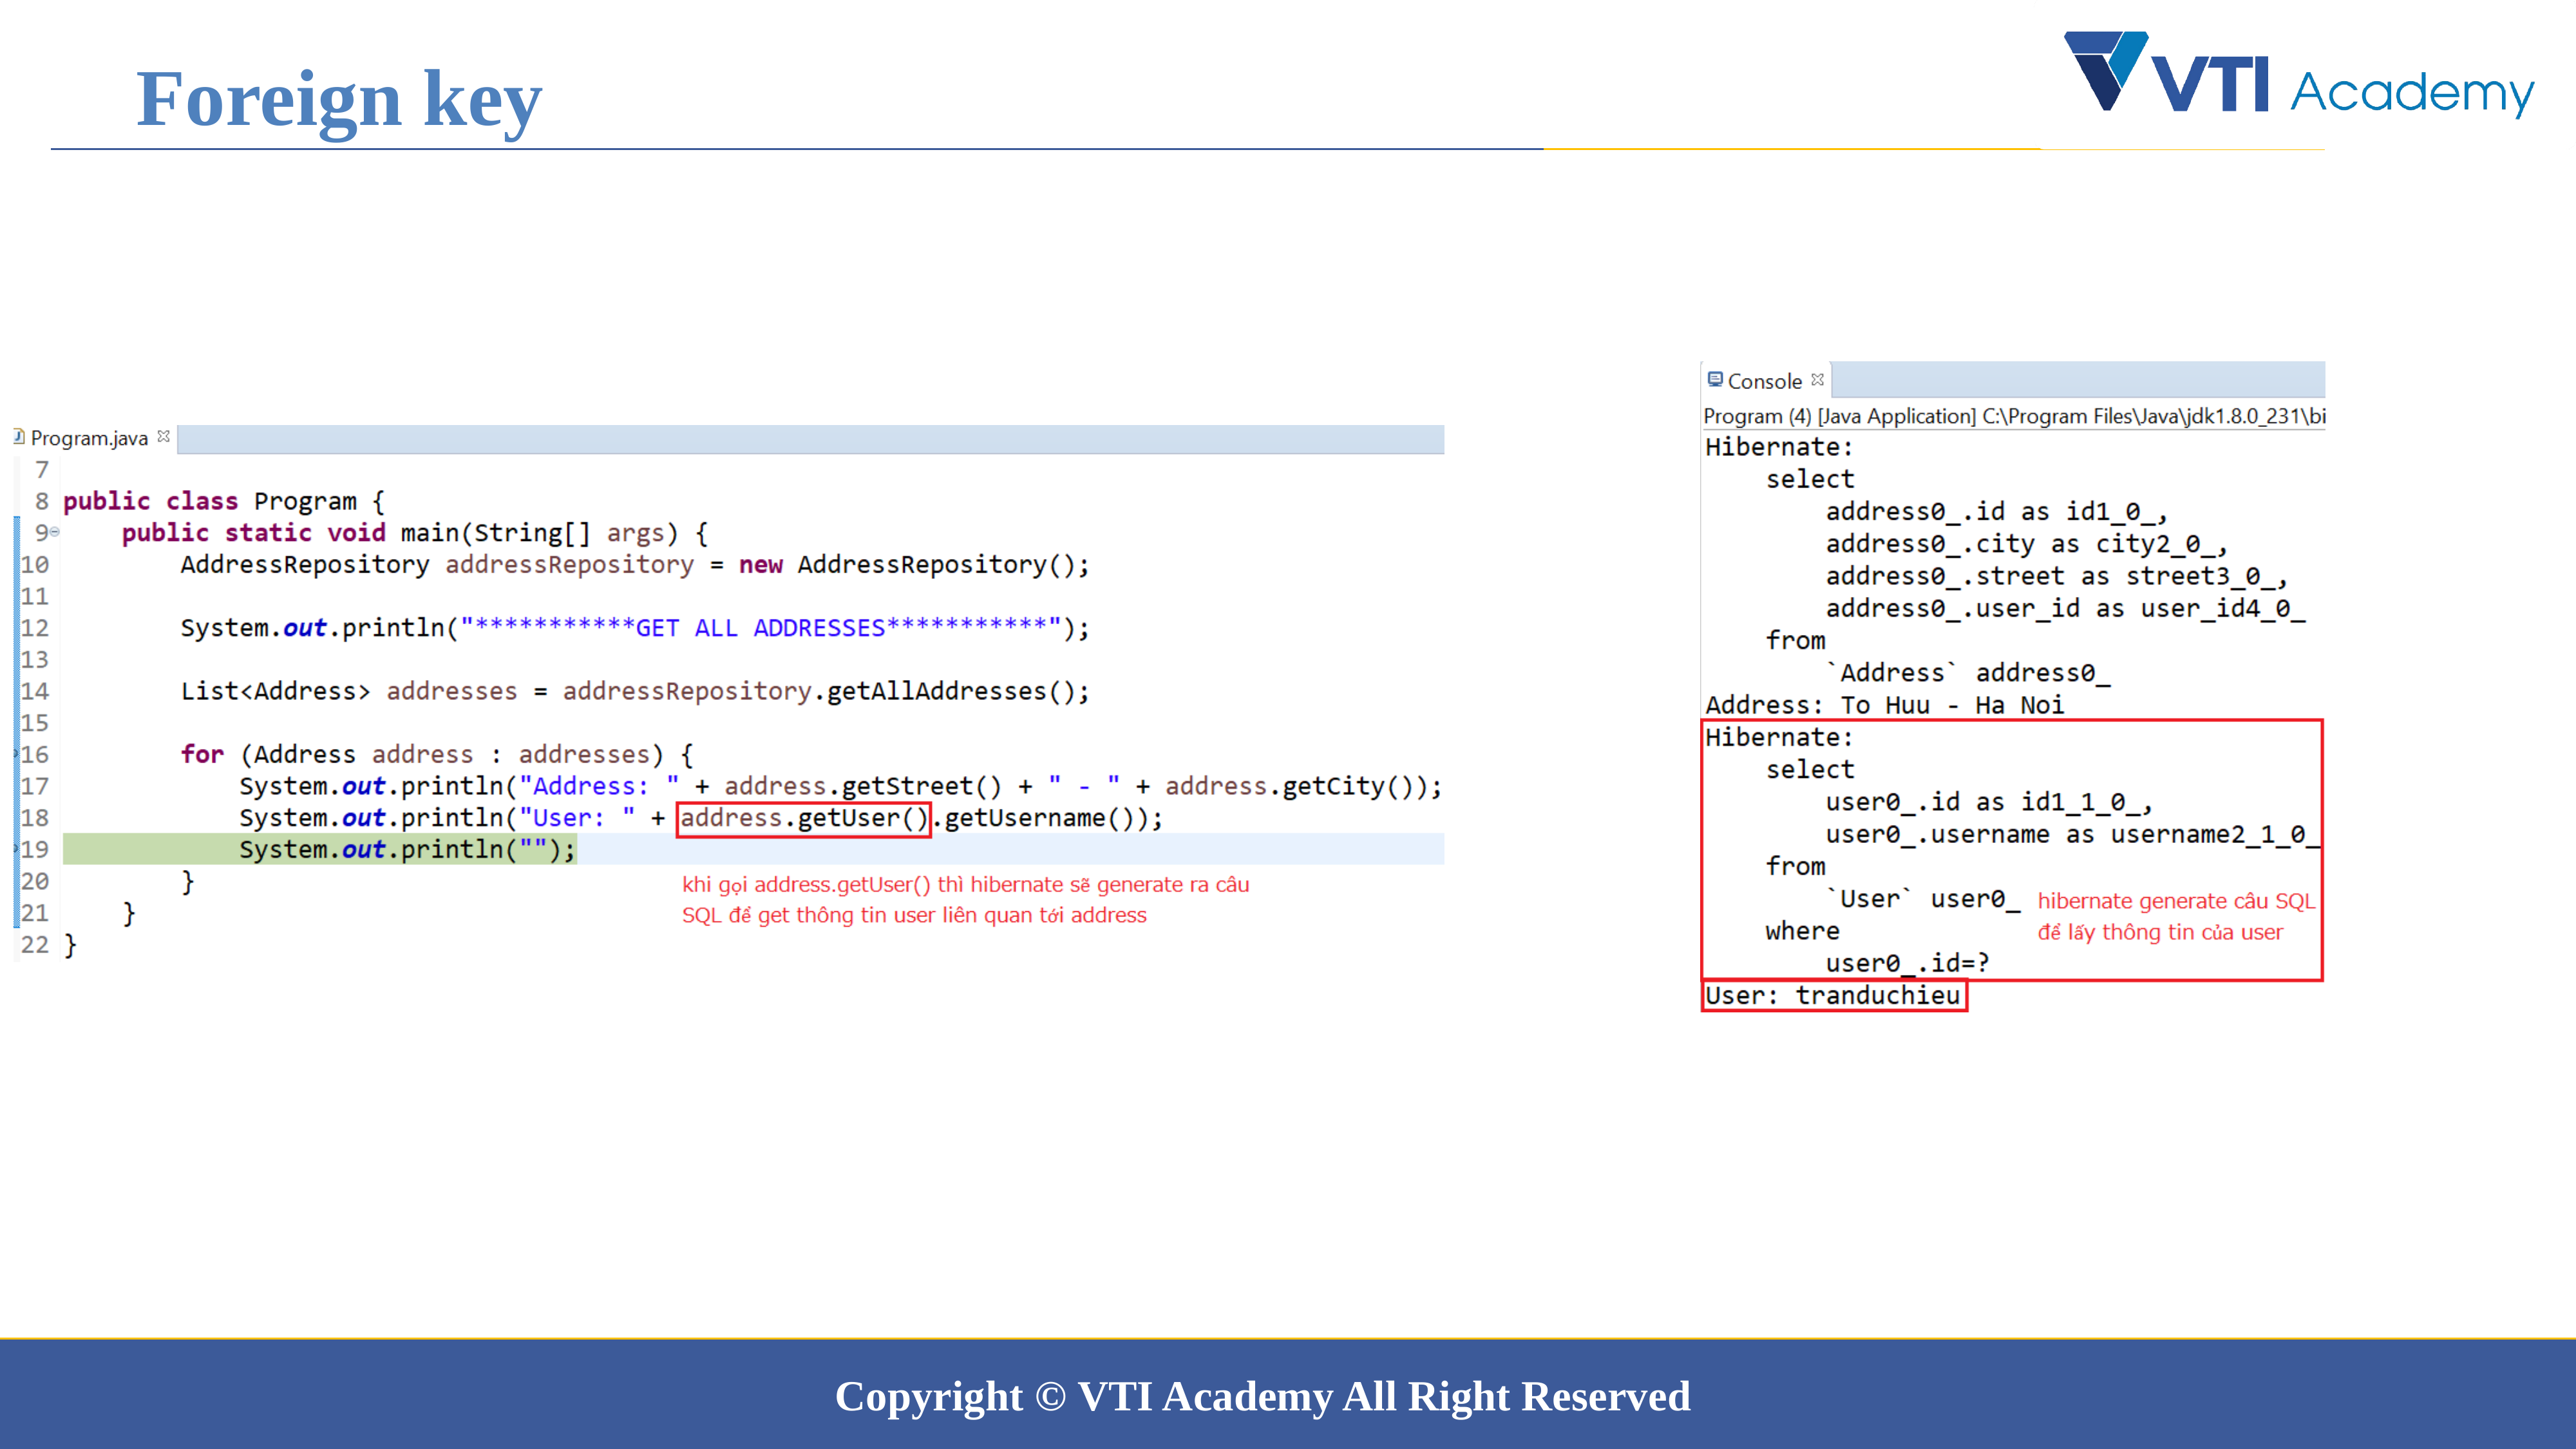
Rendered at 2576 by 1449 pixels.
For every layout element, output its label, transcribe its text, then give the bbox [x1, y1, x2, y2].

picture [14, 425, 1444, 962]
picture [2034, 0, 2576, 149]
text_box Foreign key [126, 60, 1329, 126]
picture [1700, 361, 2325, 1013]
